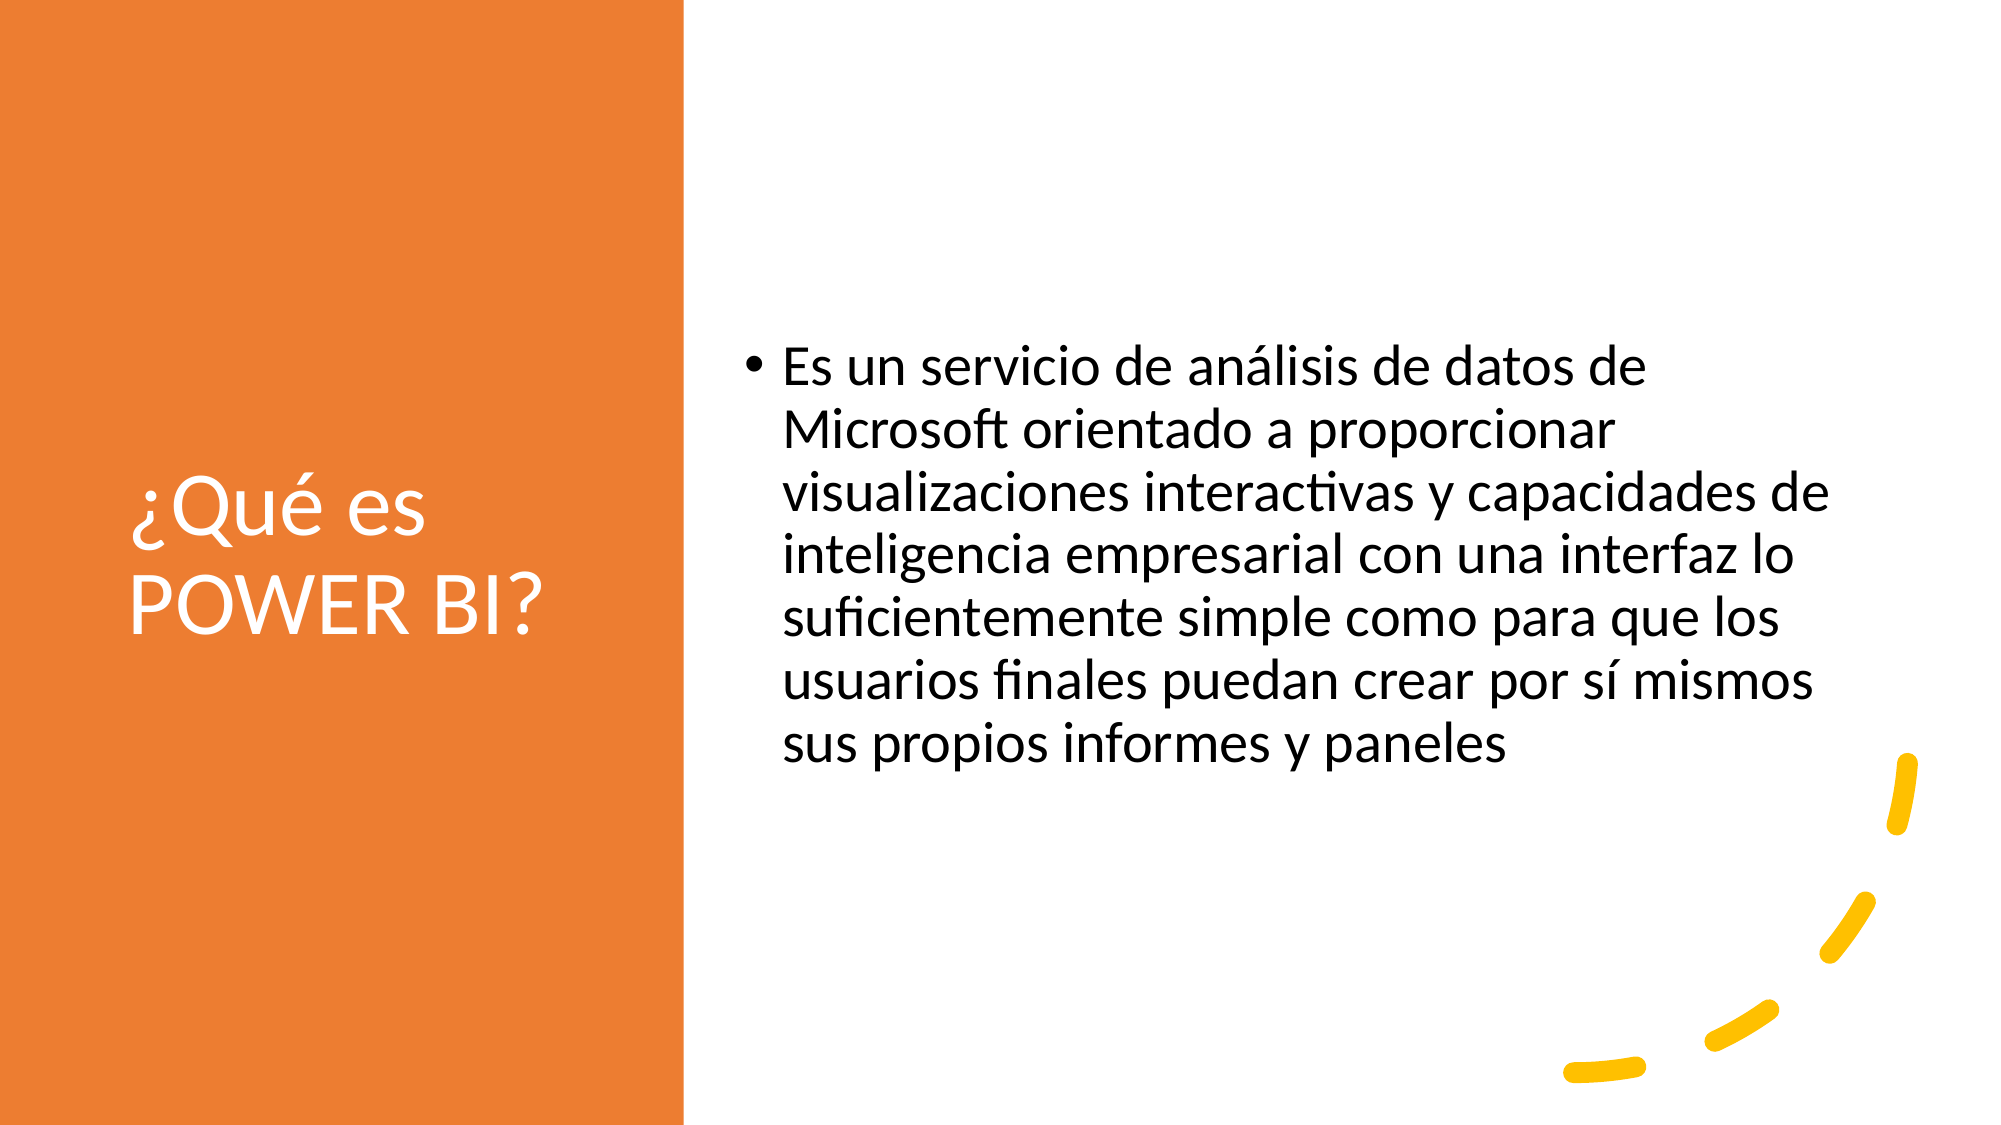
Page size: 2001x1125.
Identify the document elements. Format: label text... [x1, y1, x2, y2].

text_box [1573, 1014, 1763, 1073]
list Es un servicio de análisis de datos de Microsoft orientado a proporcionar visualizaciones interactivas y capacidades de inteligencia empresarial con una interfaz lo suficientemente simple como para que los usuarios finales puedan crear por sí mismos sus propios informes y paneles [729, 97, 1863, 1014]
text_box [684, 0, 2000, 1125]
text_box [1863, 737, 1909, 907]
title ¿Qué es POWER BI? [112, 97, 638, 1014]
text_box [0, 0, 684, 1125]
